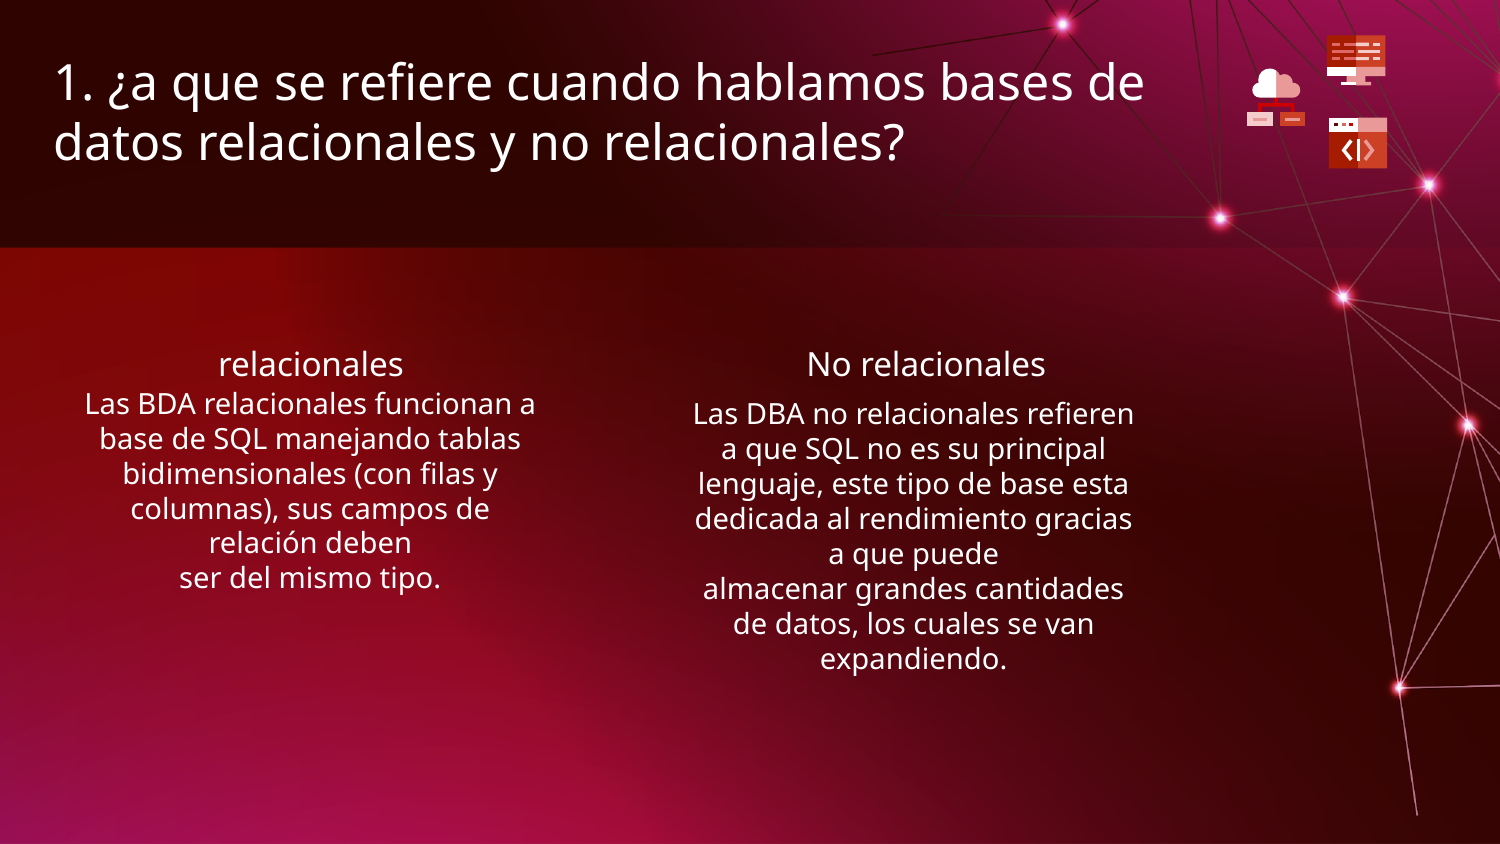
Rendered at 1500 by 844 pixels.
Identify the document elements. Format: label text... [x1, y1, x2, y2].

subtitle Las BDA relacionales funcionan a base de SQL manejando tablas bidimensionales (con filas y columnas), sus campos de relación deben ser del mismo tipo. [64, 370, 556, 506]
title No relacionales [743, 327, 1110, 380]
title relacionales [127, 327, 495, 370]
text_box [1328, 117, 1388, 169]
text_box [1246, 68, 1306, 127]
title 1. ¿a que se refiere cuando hablamos bases de datos relacionales y no relacionales? [38, 35, 1227, 169]
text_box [1326, 35, 1386, 86]
picture [0, 0, 1500, 844]
subtitle Las DBA no relacionales refieren a que SQL no es su principal lenguaje, este tipo de base esta dedicada al rendimiento gracias a que puede almacenar grandes cantidades de datos, los cuales se van expandiendo. [671, 380, 1157, 516]
